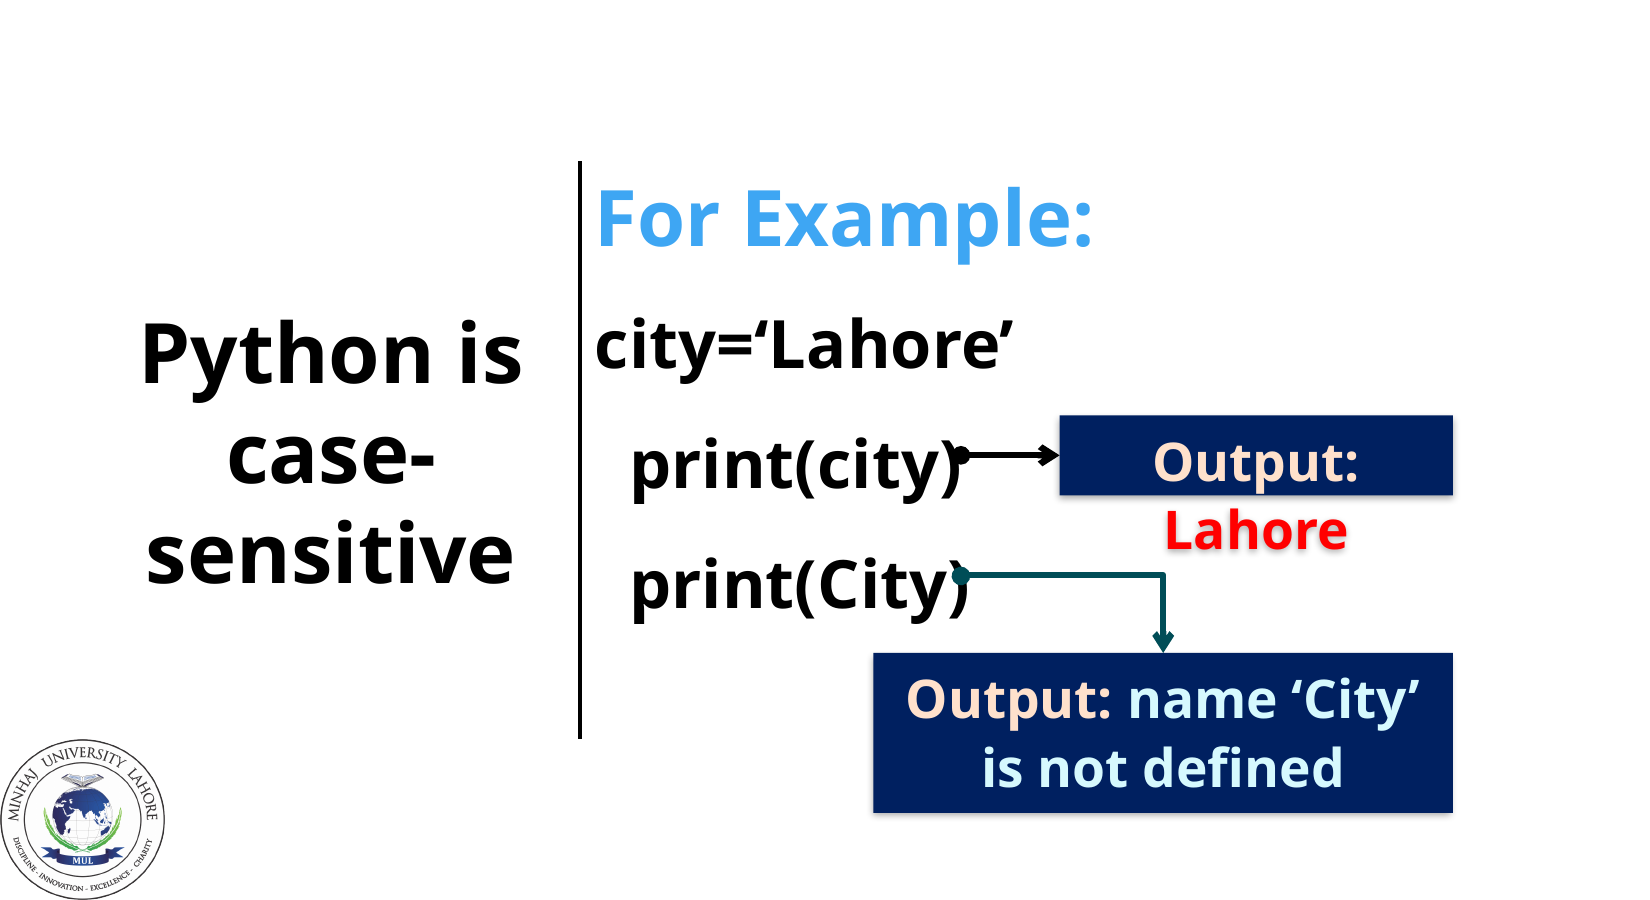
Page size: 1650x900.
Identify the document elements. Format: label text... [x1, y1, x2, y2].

picture [0, 739, 165, 900]
title Python is case-sensitive [82, 103, 580, 797]
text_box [960, 575, 1164, 654]
text_box Output: name ‘City’ is not defined [873, 652, 1453, 813]
list For Example: city=‘Lahore’ print(city) print(City) [580, 107, 1568, 793]
text_box Output: Lahore [1059, 415, 1453, 496]
